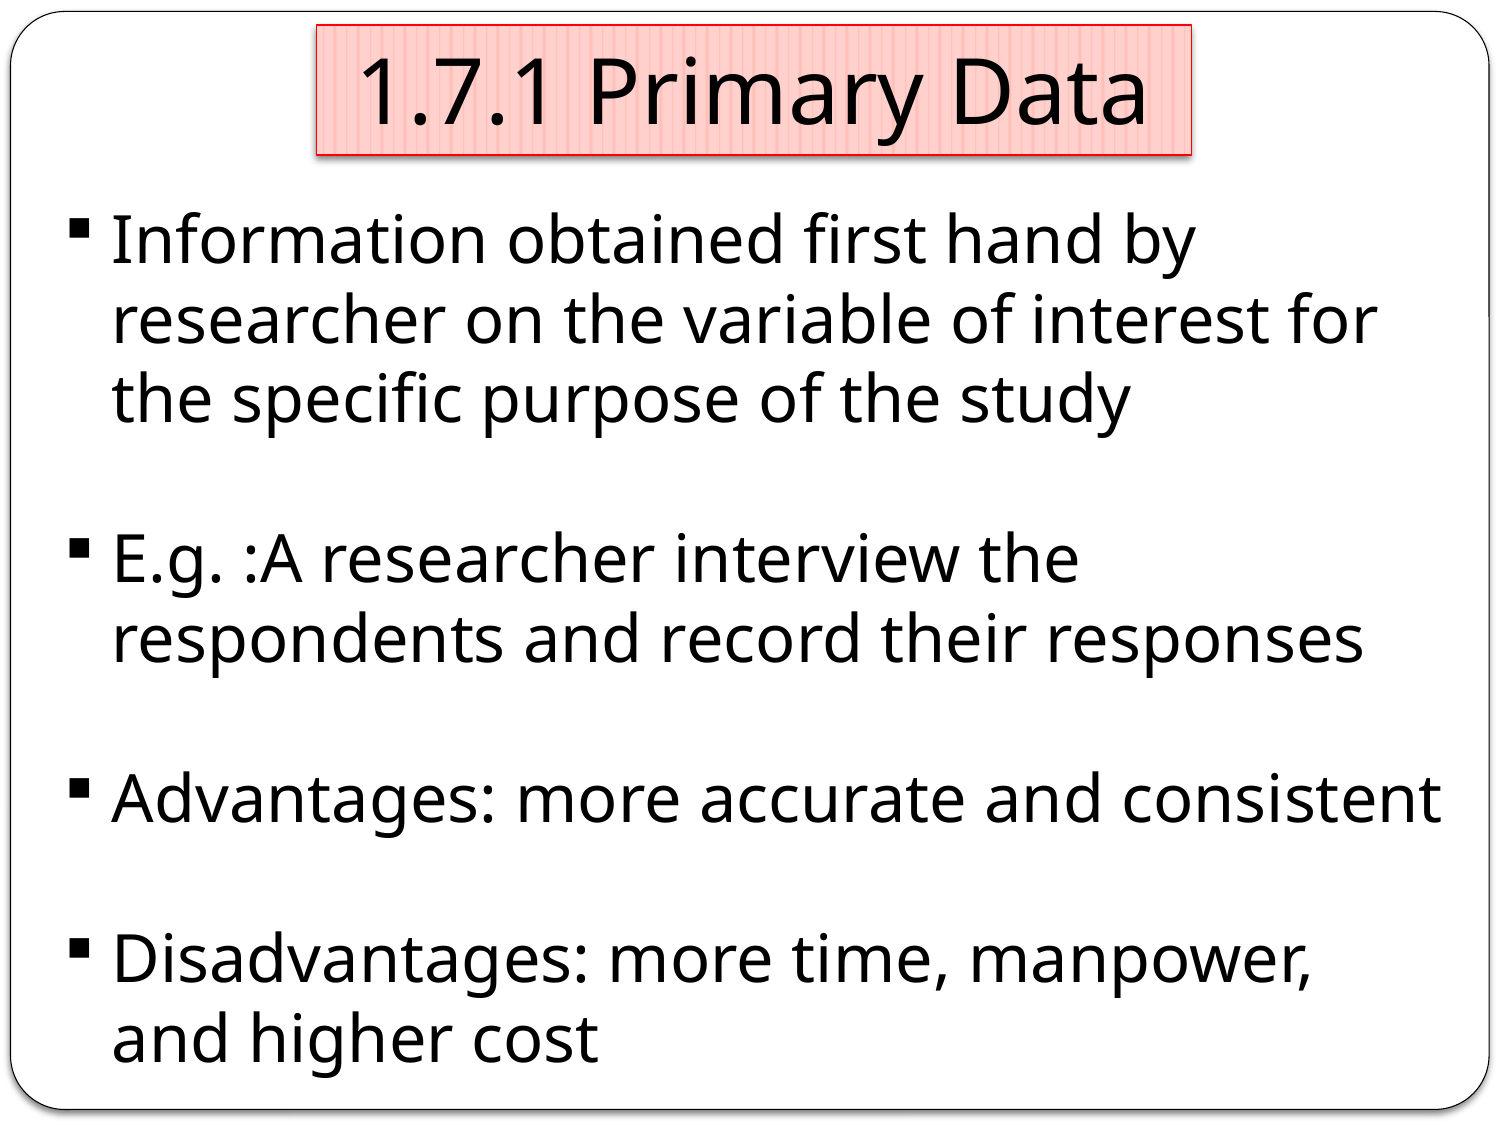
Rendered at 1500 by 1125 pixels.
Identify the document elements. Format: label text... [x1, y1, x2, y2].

text_box Information obtained first hand by researcher on the variable of interest for the specific purpose of the study E.g. :A researcher interview the respondents and record their responses Advantages: more accurate and consistent Disadvantages: more time, manpower, and higher cost [49, 274, 1463, 1088]
text_box 1.7.1 Primary Data [316, 24, 1192, 156]
